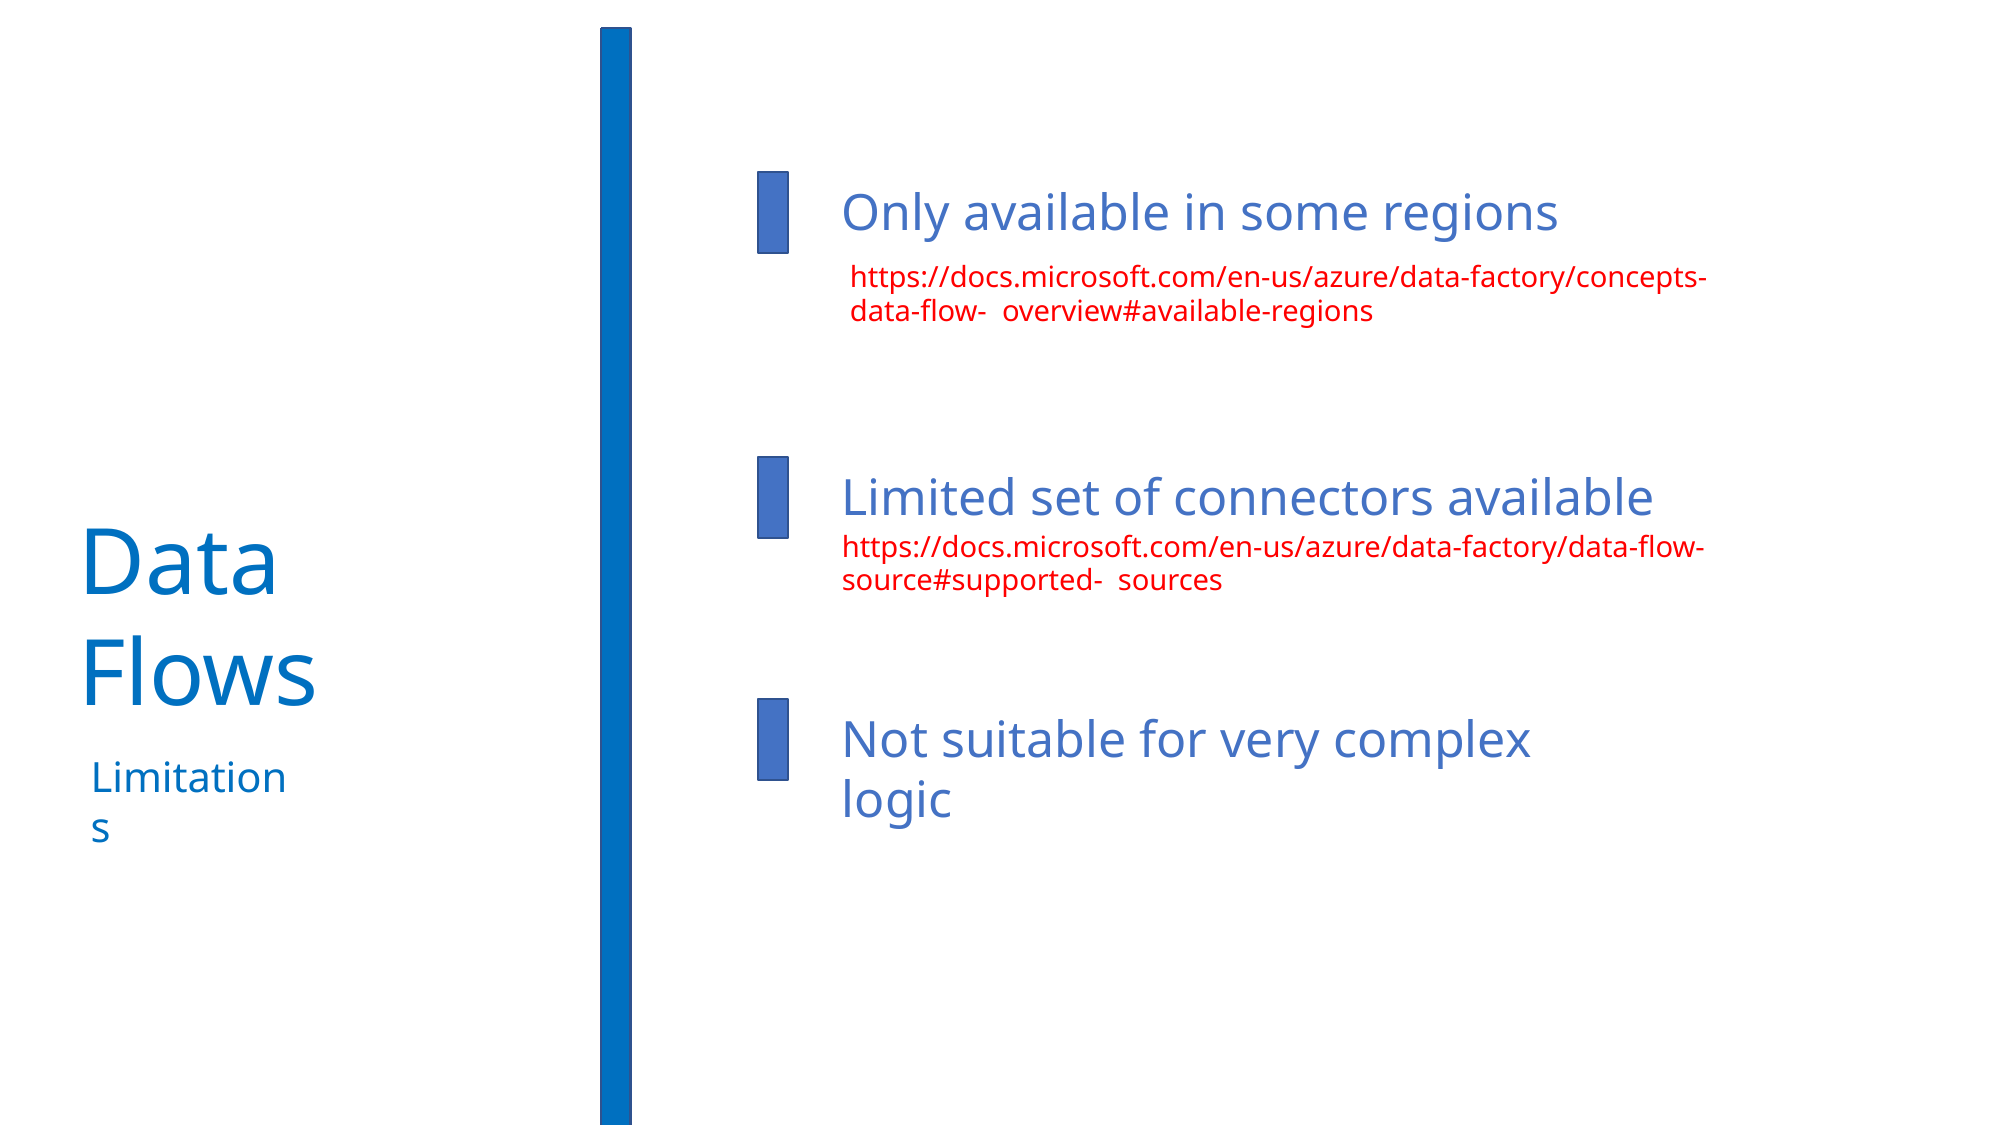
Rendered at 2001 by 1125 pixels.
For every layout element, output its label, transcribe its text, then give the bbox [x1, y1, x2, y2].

text_box Data Flows [76, 501, 539, 724]
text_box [756, 697, 789, 782]
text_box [599, 26, 632, 1125]
title Only available in some regions https://docs.microsoft.com/en-us/azure/data-factory/concepts-data-flow- overview#available-regions [839, 147, 1775, 368]
text_box Limited set of connectors available https://docs.microsoft.com/en-us/azure/data-factory/data-flow-source#supported- sources [839, 460, 1883, 596]
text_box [756, 170, 789, 255]
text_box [756, 455, 789, 540]
text_box Not suitable for very complex logic [839, 705, 1607, 828]
text_box Limitations [88, 748, 293, 851]
